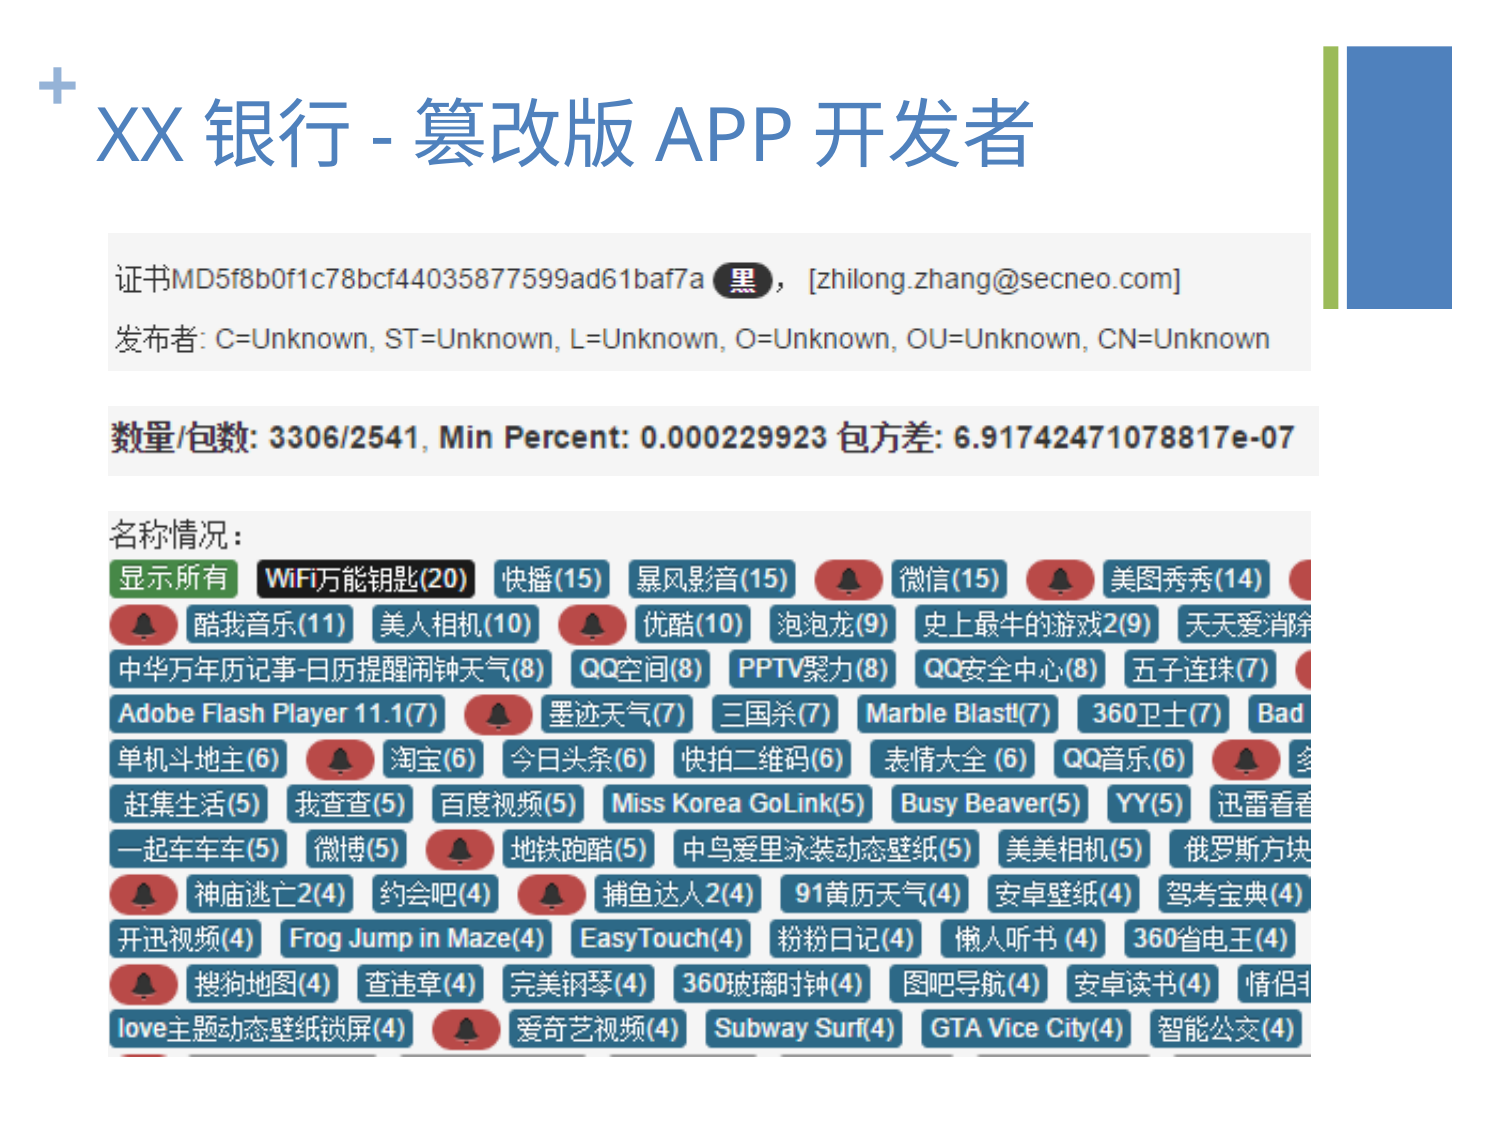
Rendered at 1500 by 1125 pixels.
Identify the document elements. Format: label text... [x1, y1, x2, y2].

picture [108, 406, 1319, 477]
picture [108, 233, 1312, 372]
picture [108, 510, 1312, 1057]
title XX银行-篡改版APP开发者 [81, 79, 1322, 263]
